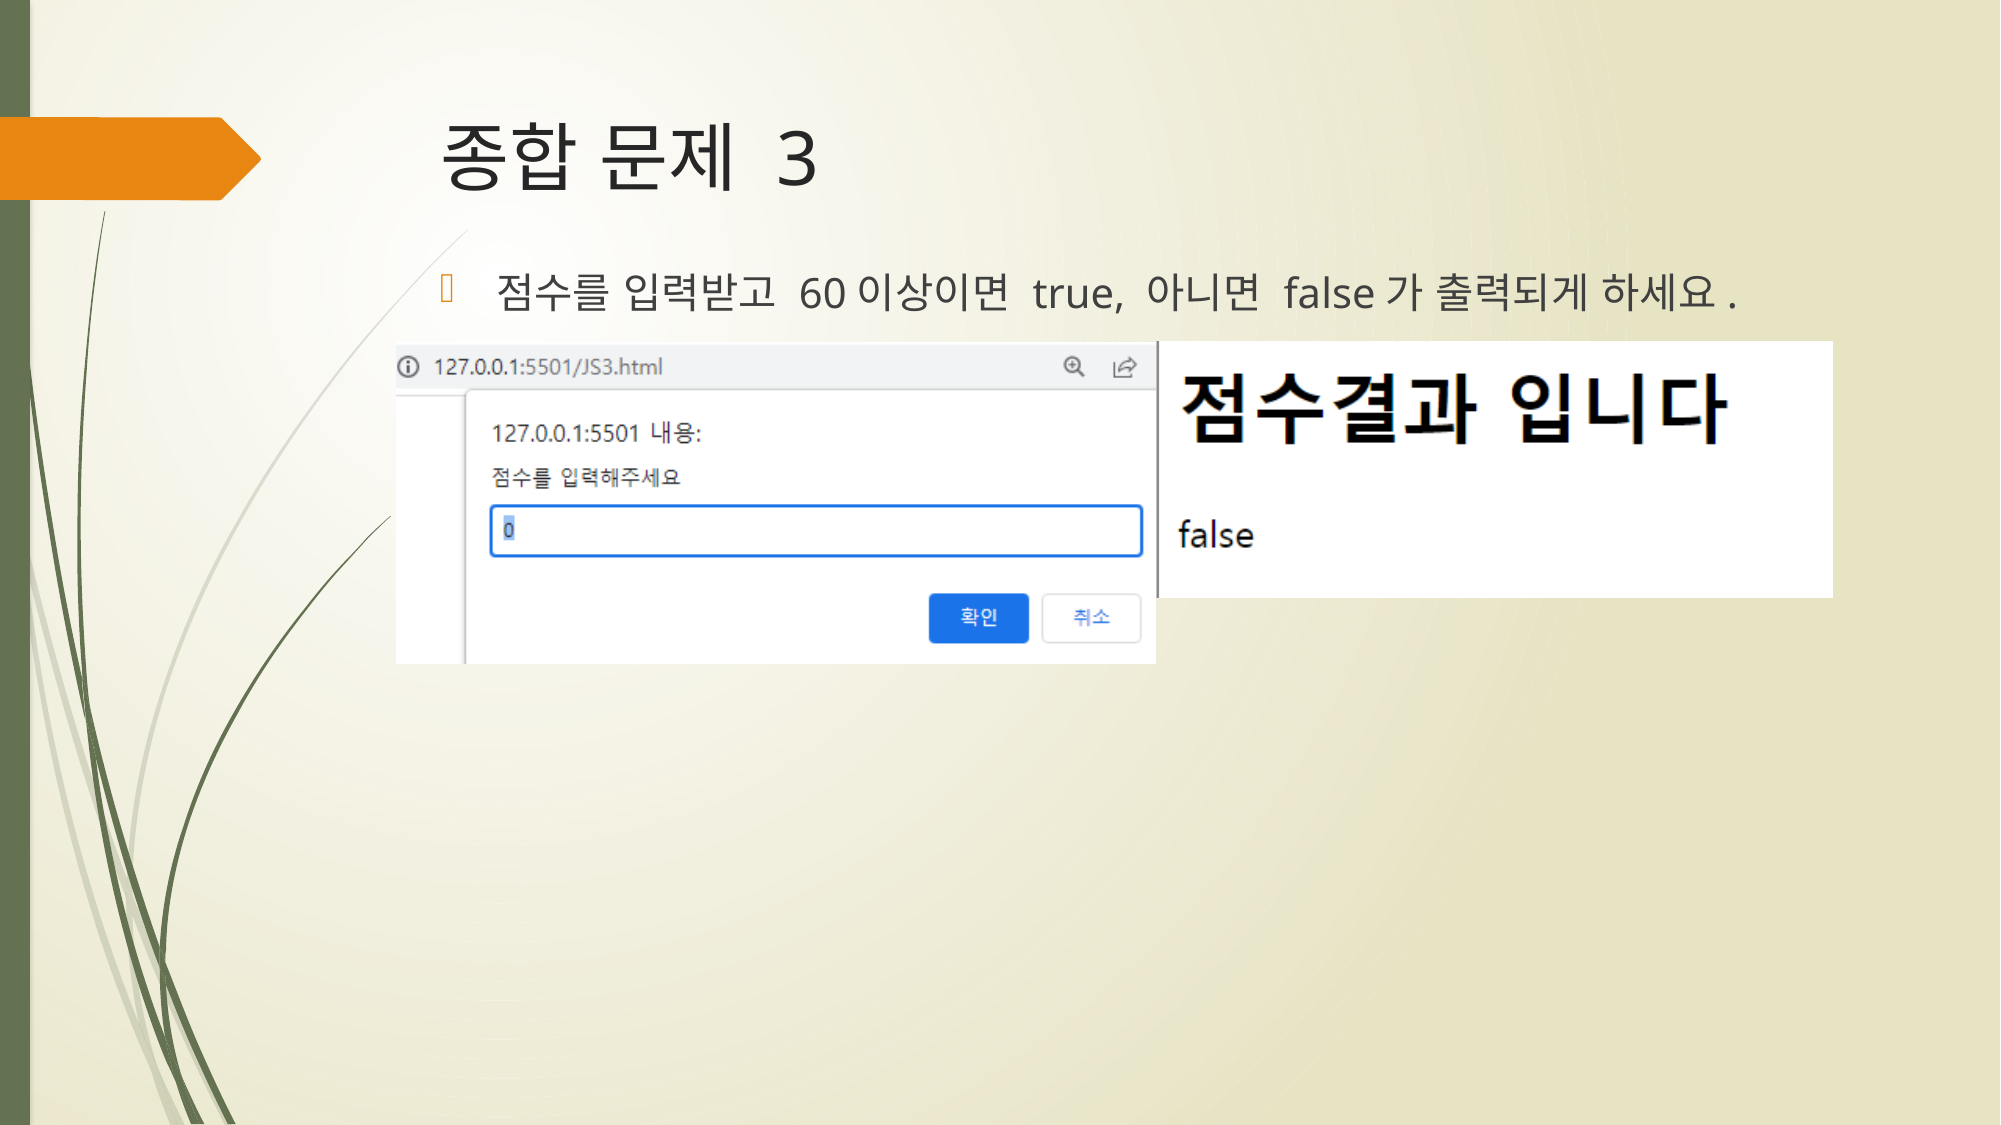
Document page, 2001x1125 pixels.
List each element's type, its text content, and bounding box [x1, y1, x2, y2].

picture [396, 341, 1833, 665]
title 종합 문제 3 [425, 102, 1888, 259]
list 점수를 입력받고 60이상이면 true, 아니면 false가 출력되게 하세요. [424, 259, 1888, 970]
